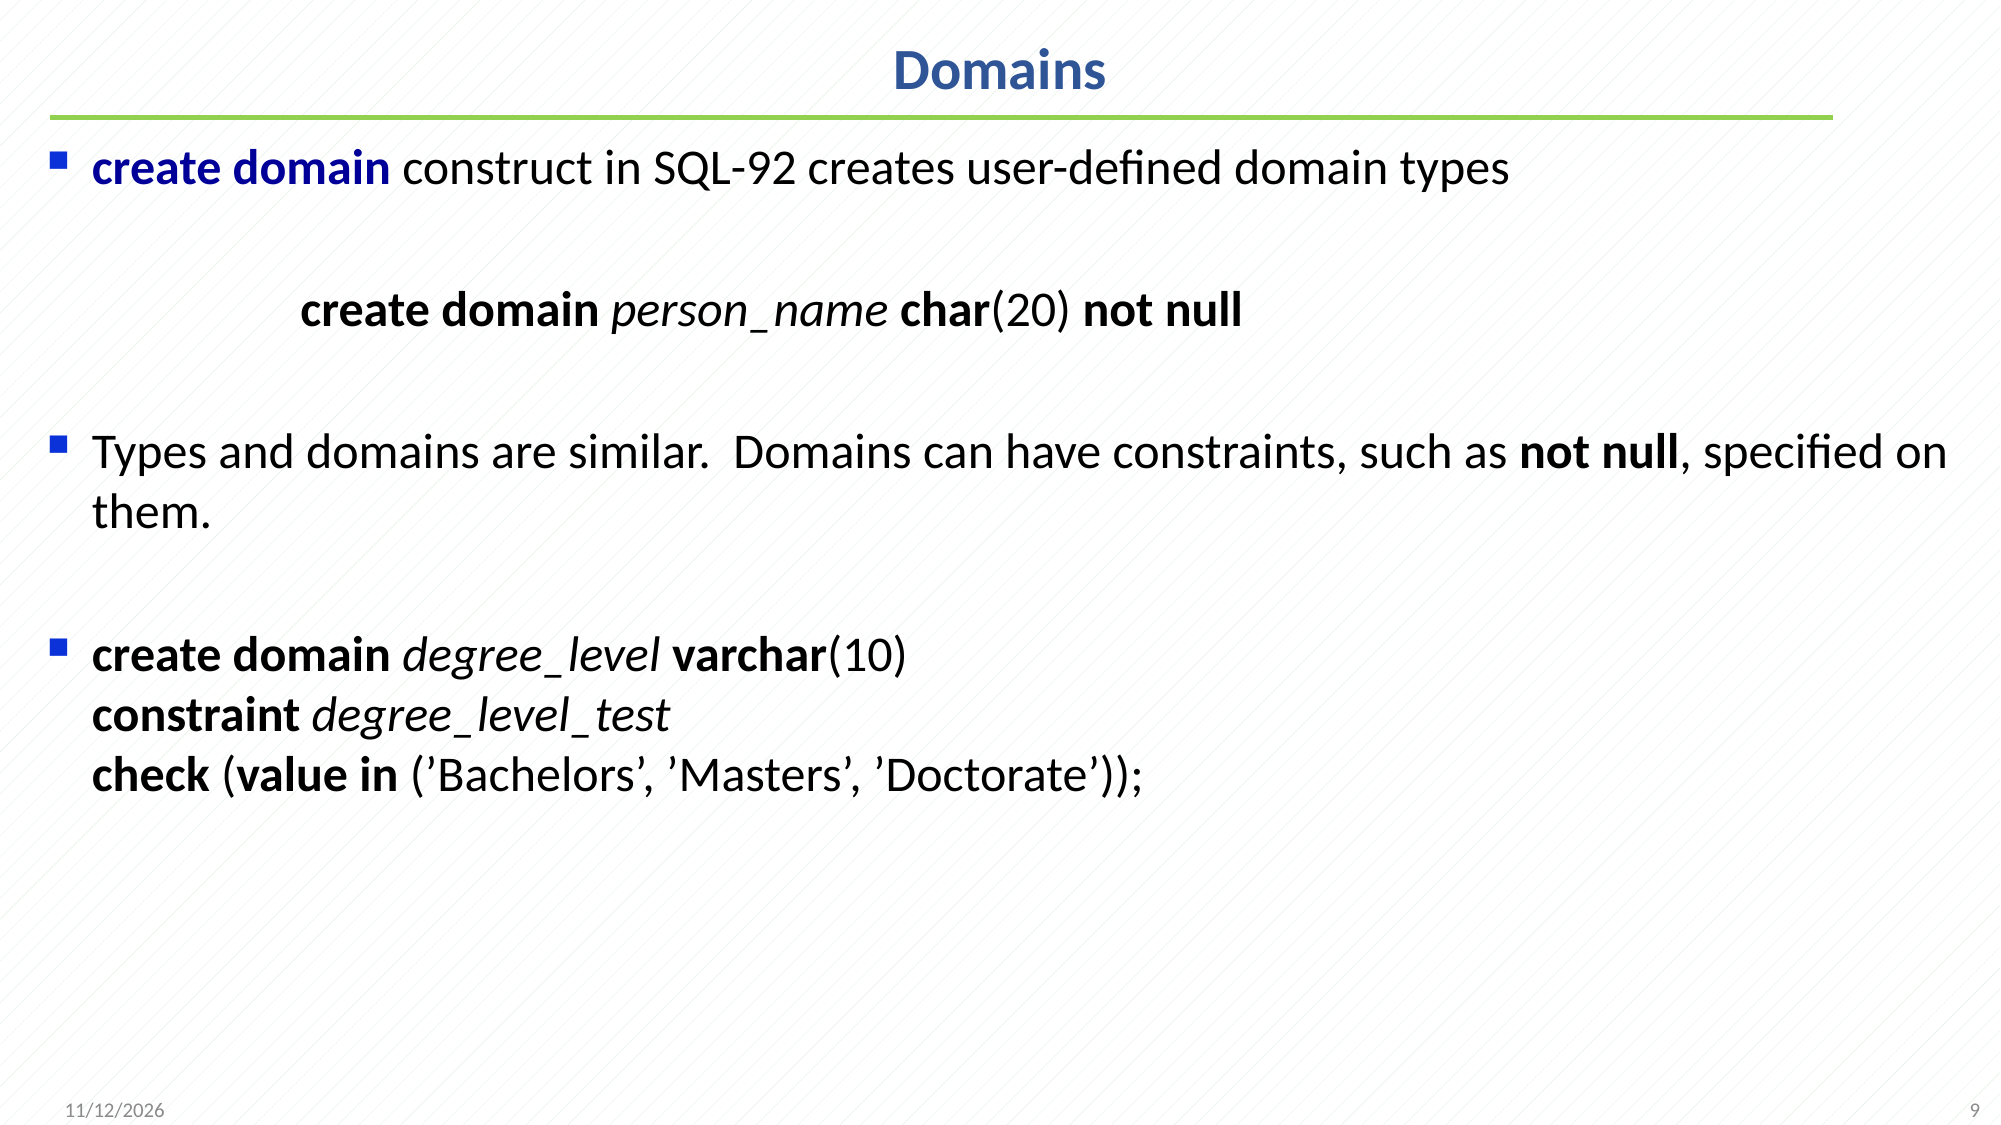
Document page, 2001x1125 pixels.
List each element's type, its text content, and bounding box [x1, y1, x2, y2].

list create domain construct in SQL-92 creates user-defined domain types create domain person_name char(20) not null Types and domains are similar. Domains can have constraints, such as not null, specified on them. create domain degree_level varchar(10) constraint degree_level_test check (value in (’Bachelors’, ’Masters’, ’Doctorate’)); [32, 126, 1974, 1081]
slide_number 9 [1545, 1079, 1996, 1125]
title Domains [50, 13, 1949, 126]
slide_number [49, 1079, 500, 1125]
